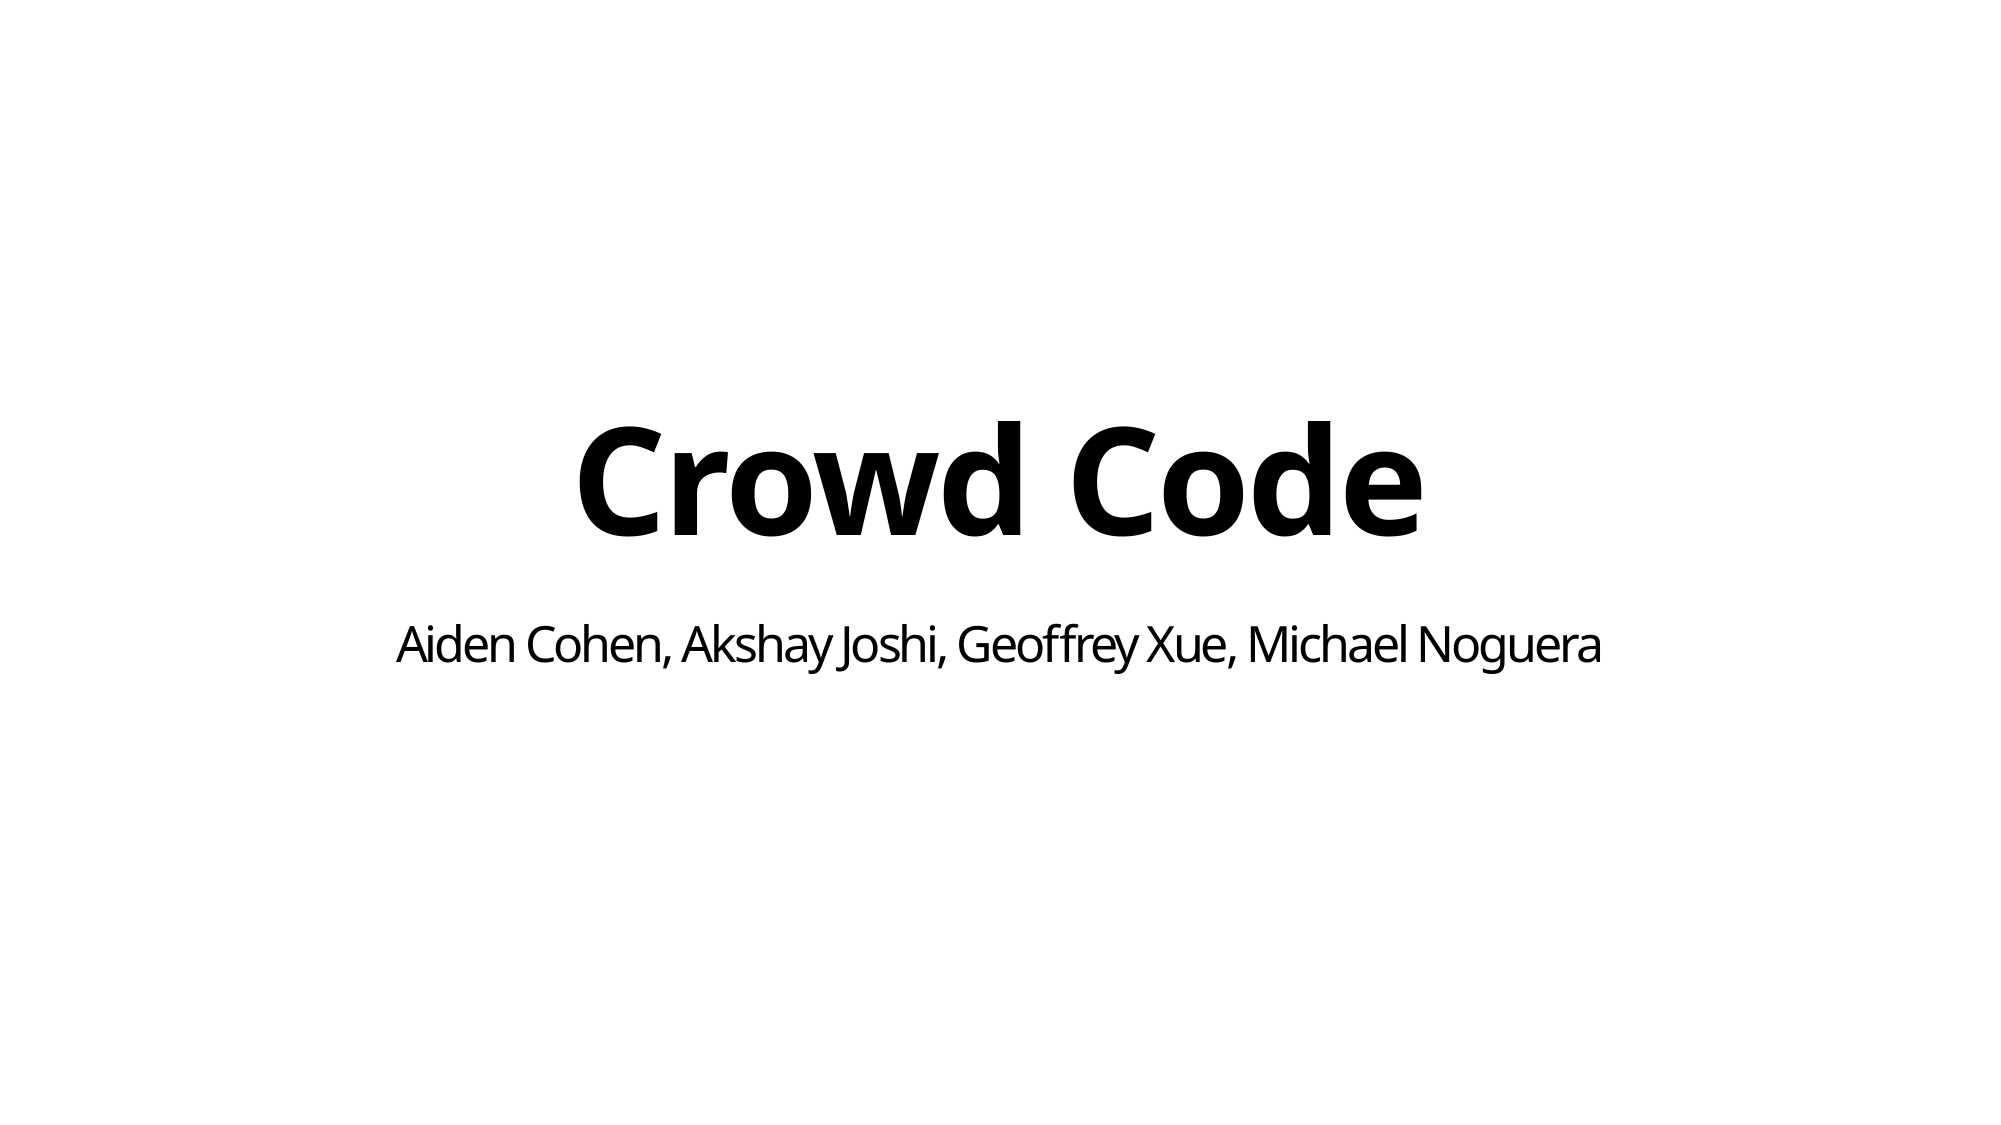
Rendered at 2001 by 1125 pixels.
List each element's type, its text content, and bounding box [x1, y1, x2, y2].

subtitle Aiden Cohen, Akshay Joshi, Geoffrey Xue, Michael Noguera [249, 612, 1750, 884]
title Crowd Code [249, 184, 1750, 576]
